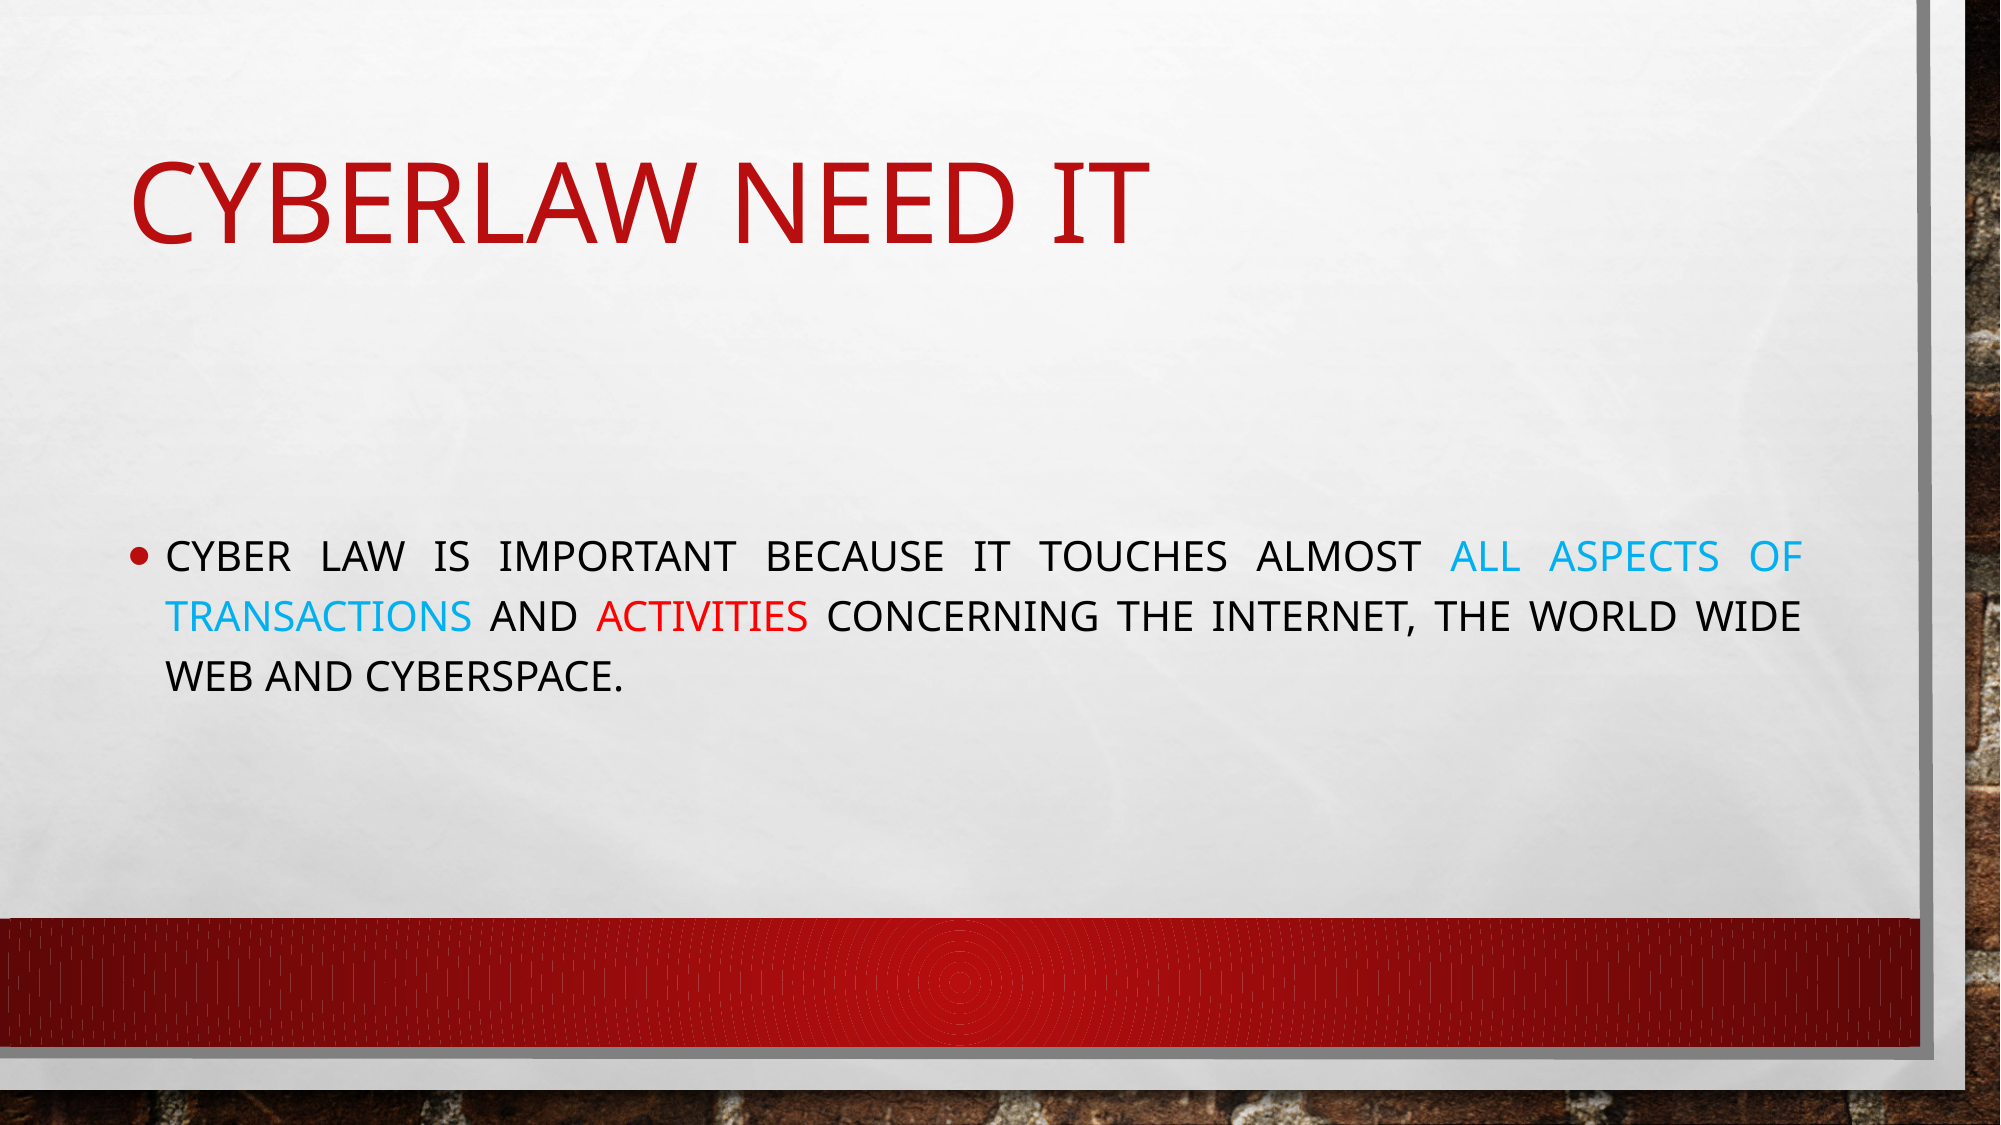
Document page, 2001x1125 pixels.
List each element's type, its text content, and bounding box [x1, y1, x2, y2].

picture [0, 0, 2000, 1125]
title Cyberlaw need it [112, 112, 1818, 302]
list Cyber law is important because it touches almost all aspects of transactions and activities concerning the Internet, the World Wide Web and Cyberspace. [112, 338, 1818, 882]
